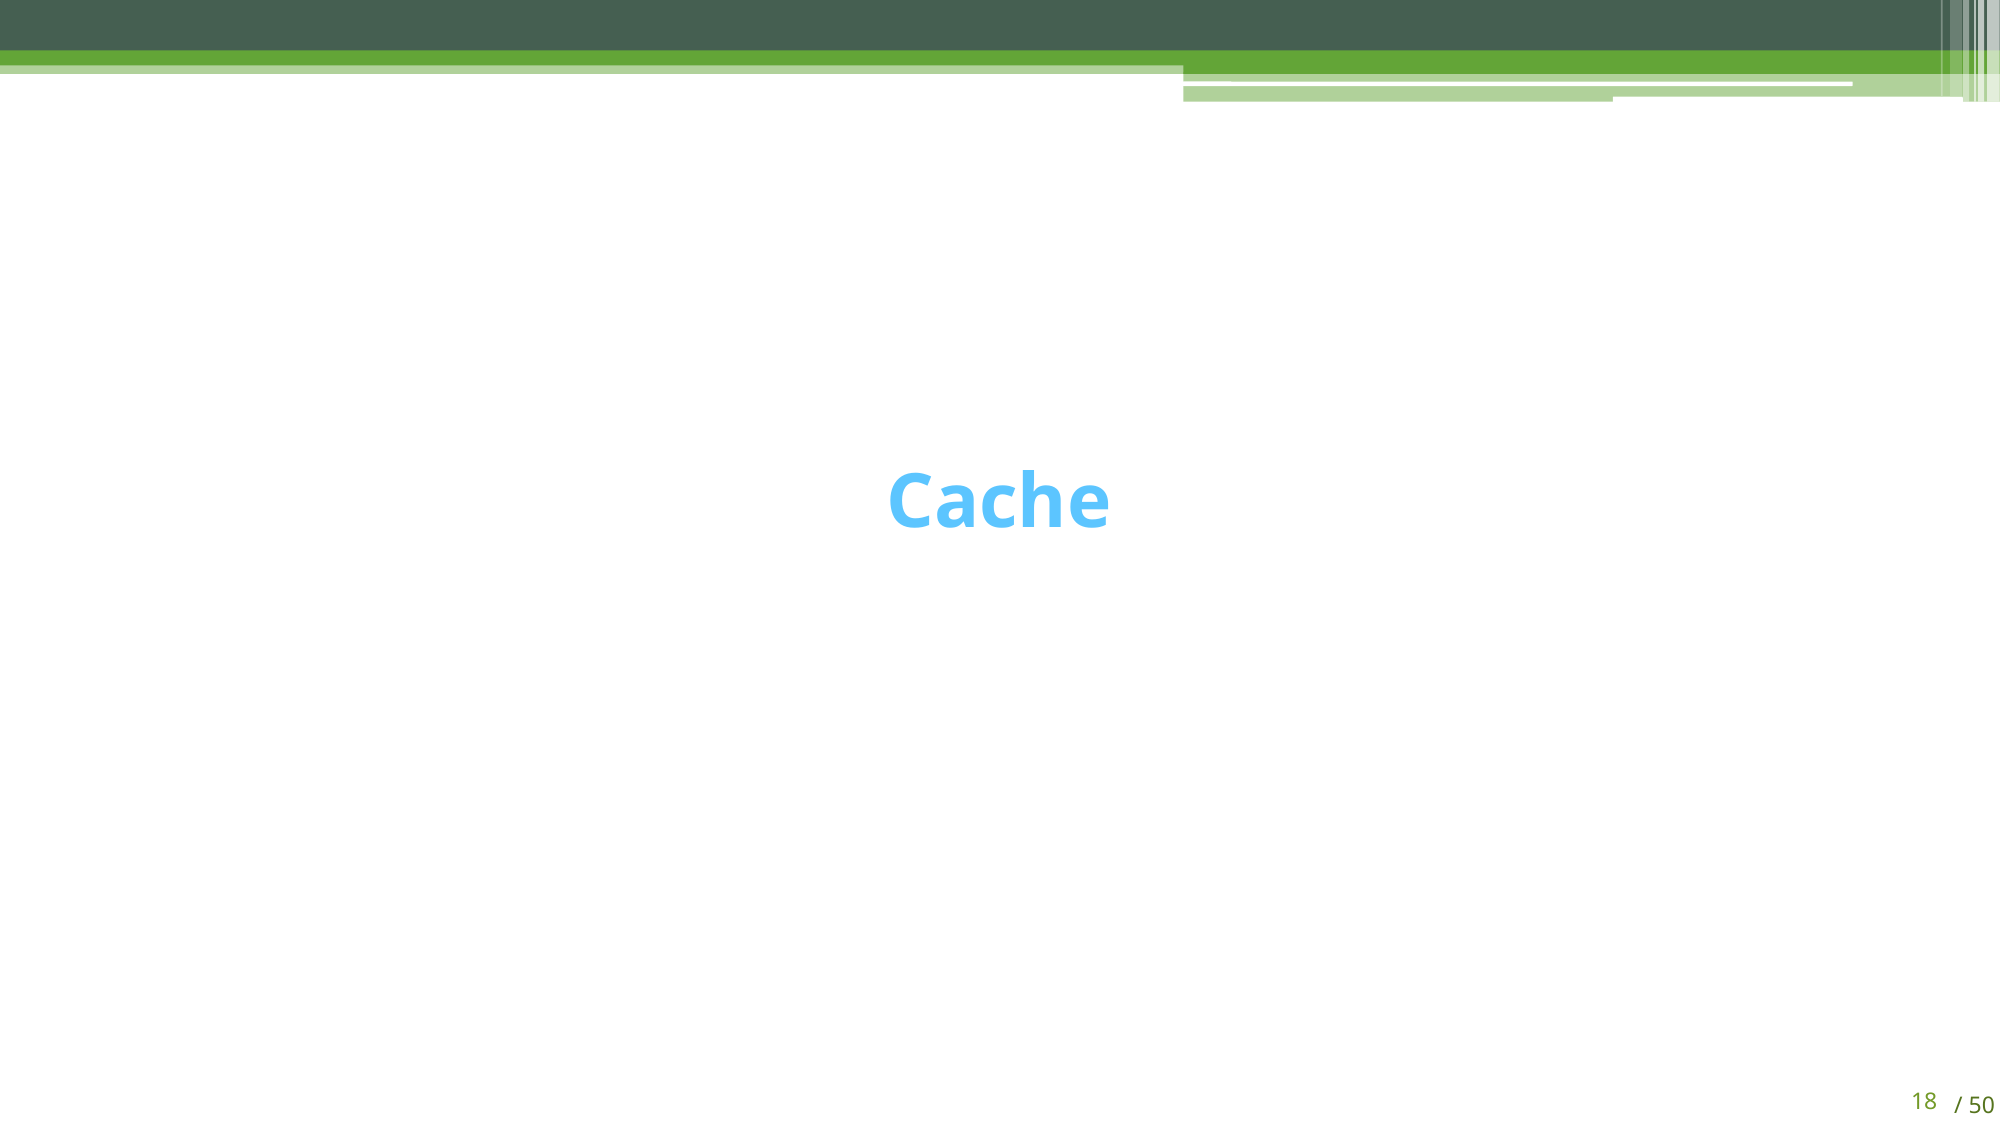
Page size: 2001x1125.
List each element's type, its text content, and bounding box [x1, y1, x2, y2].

footer / 50 [1919, 1083, 2000, 1124]
text_box Cache [871, 445, 1129, 550]
slide_number 17 [1785, 1065, 1953, 1125]
